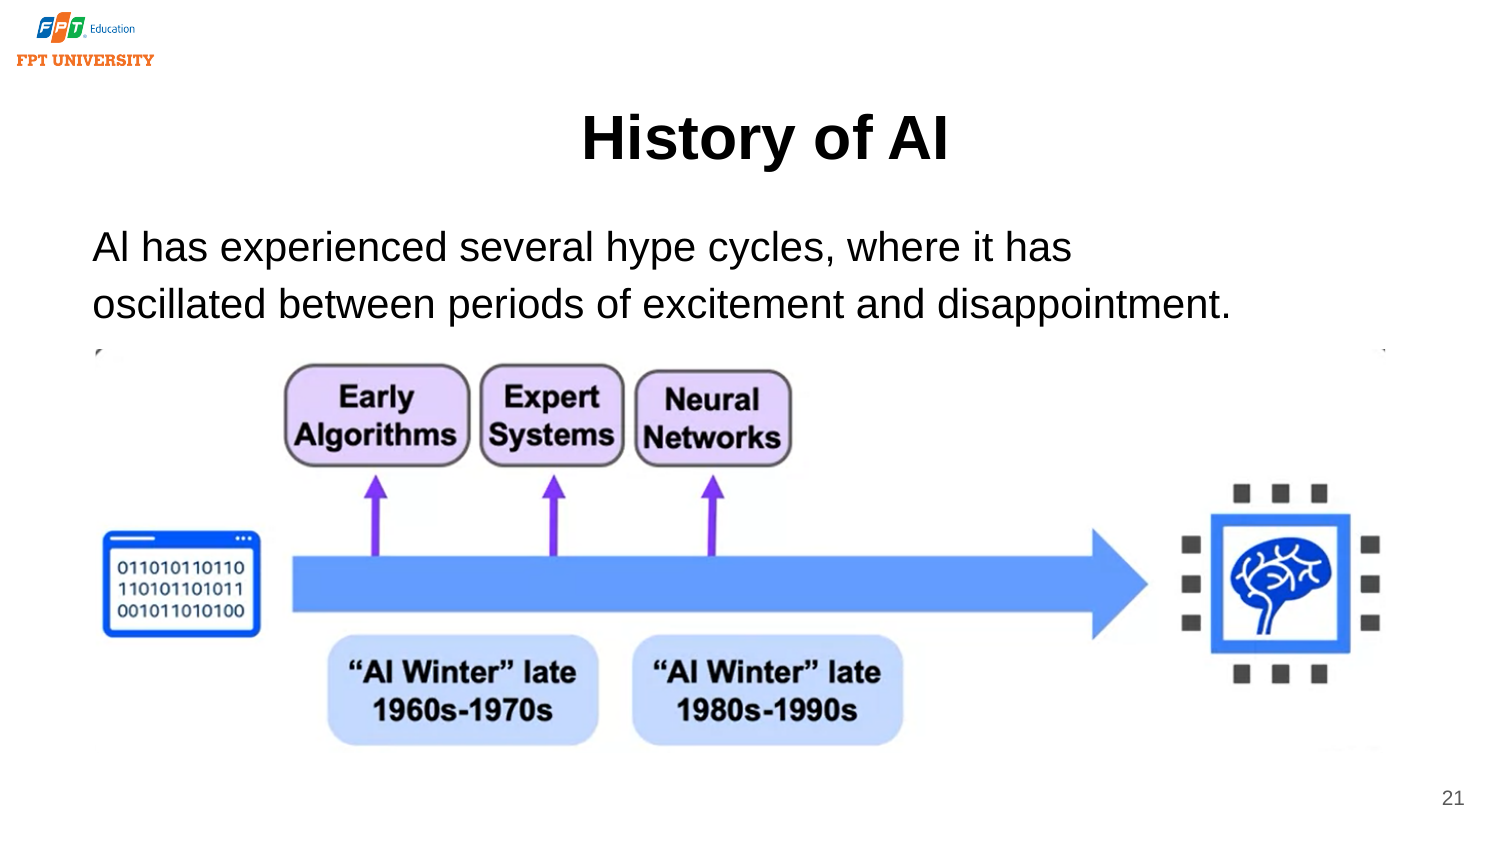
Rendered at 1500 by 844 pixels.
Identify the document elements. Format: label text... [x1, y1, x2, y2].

slide_number 21 [1389, 764, 1480, 830]
subtitle Al has experienced several hype cycles, where it has oscillated between periods of excitement and disappointment. [77, 197, 1249, 328]
picture [11, 1, 160, 77]
title History of AI [67, 87, 1466, 187]
picture [95, 349, 1386, 753]
